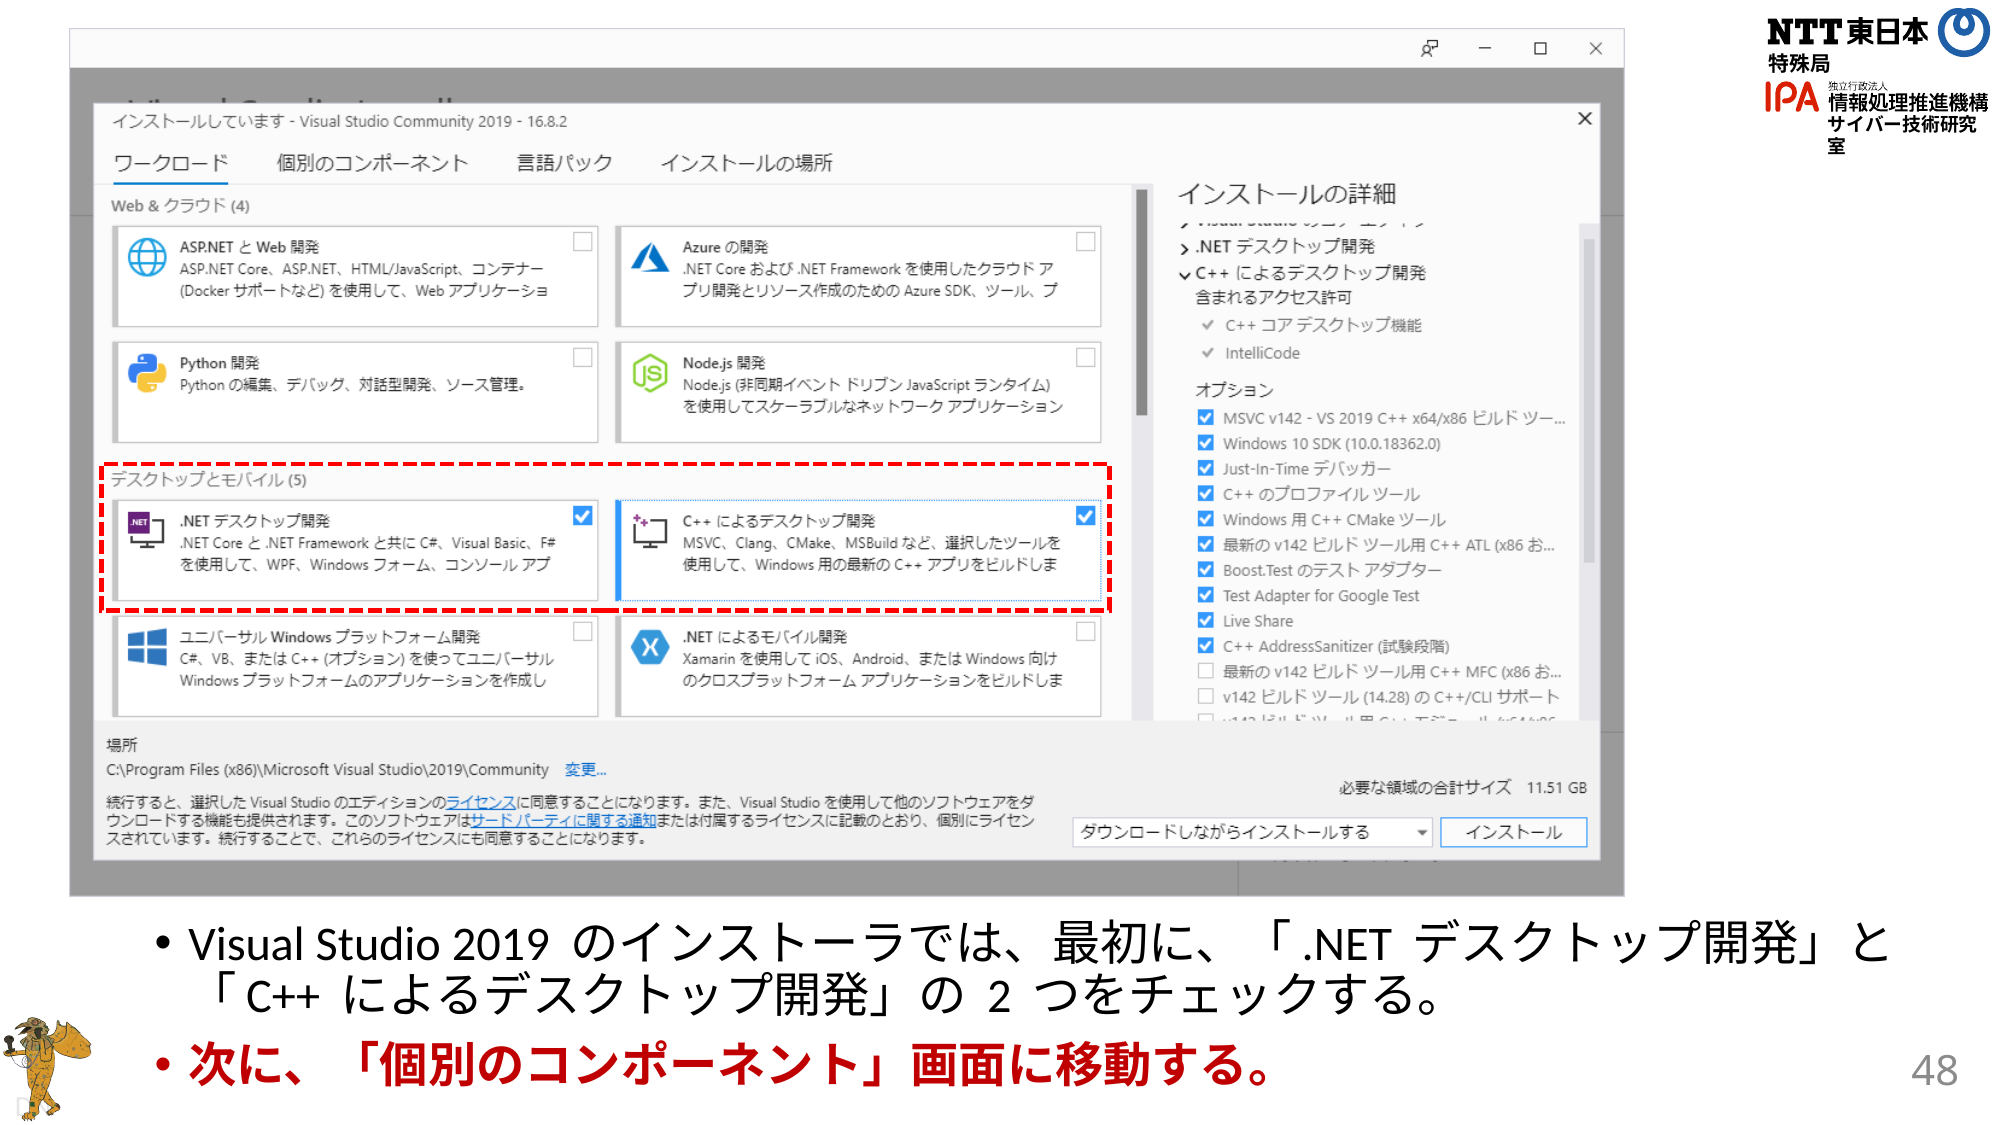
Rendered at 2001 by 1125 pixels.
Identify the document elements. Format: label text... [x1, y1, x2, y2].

slide_number 48 [1412, 1042, 1975, 1103]
picture [69, 28, 1625, 897]
list Visual Studio 2019 のインストーラでは、最初に、「.NET デスクトップ開発」と「C++ によるデスクトップ開発」の 2 つをチェックする。 次に、「個別のコンポーネント」画面に移動する。 [139, 911, 1949, 1103]
